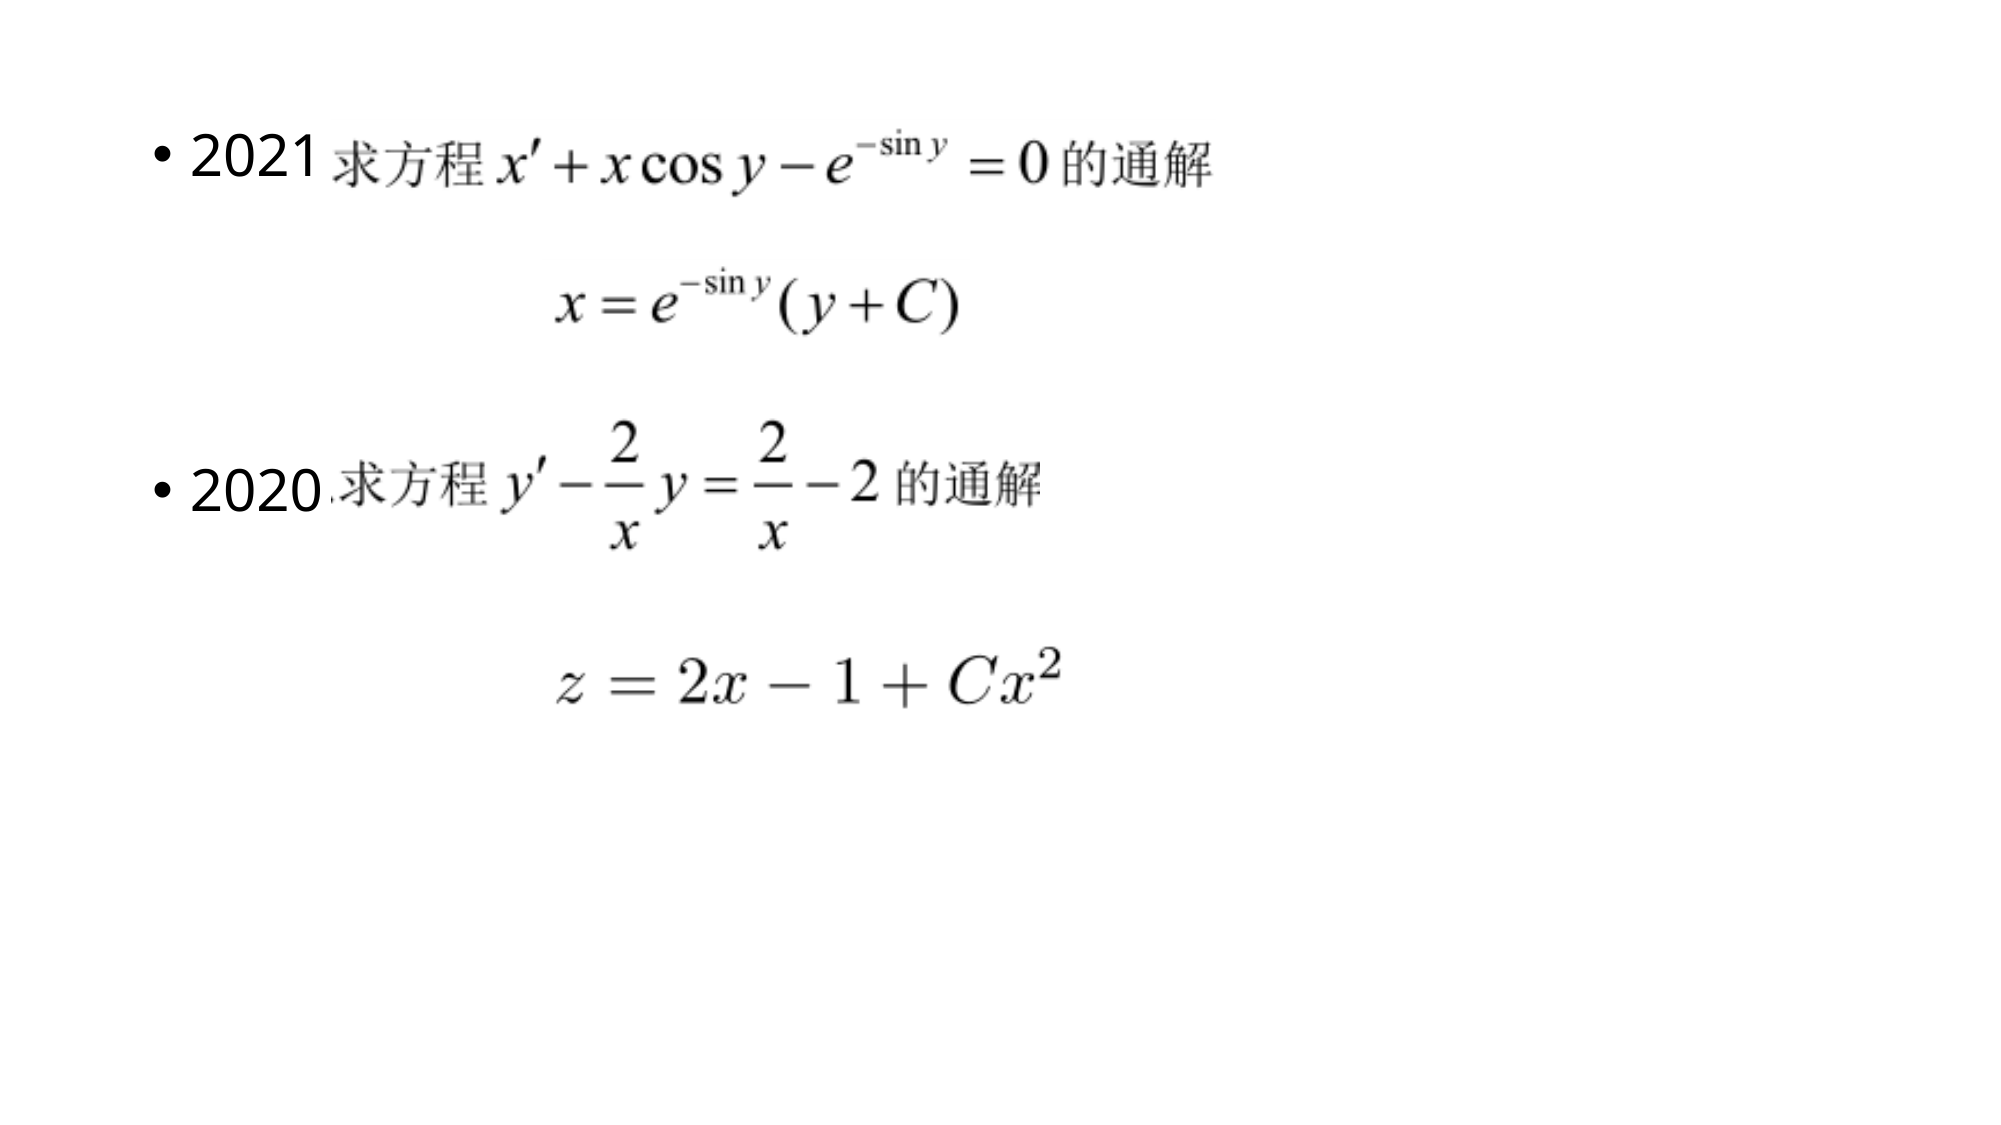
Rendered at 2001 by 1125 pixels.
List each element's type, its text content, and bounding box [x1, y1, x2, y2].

list 2021 2020 [137, 118, 1863, 1014]
picture [542, 258, 970, 342]
picture [331, 417, 1040, 563]
picture [331, 118, 1216, 202]
picture [542, 617, 1067, 737]
